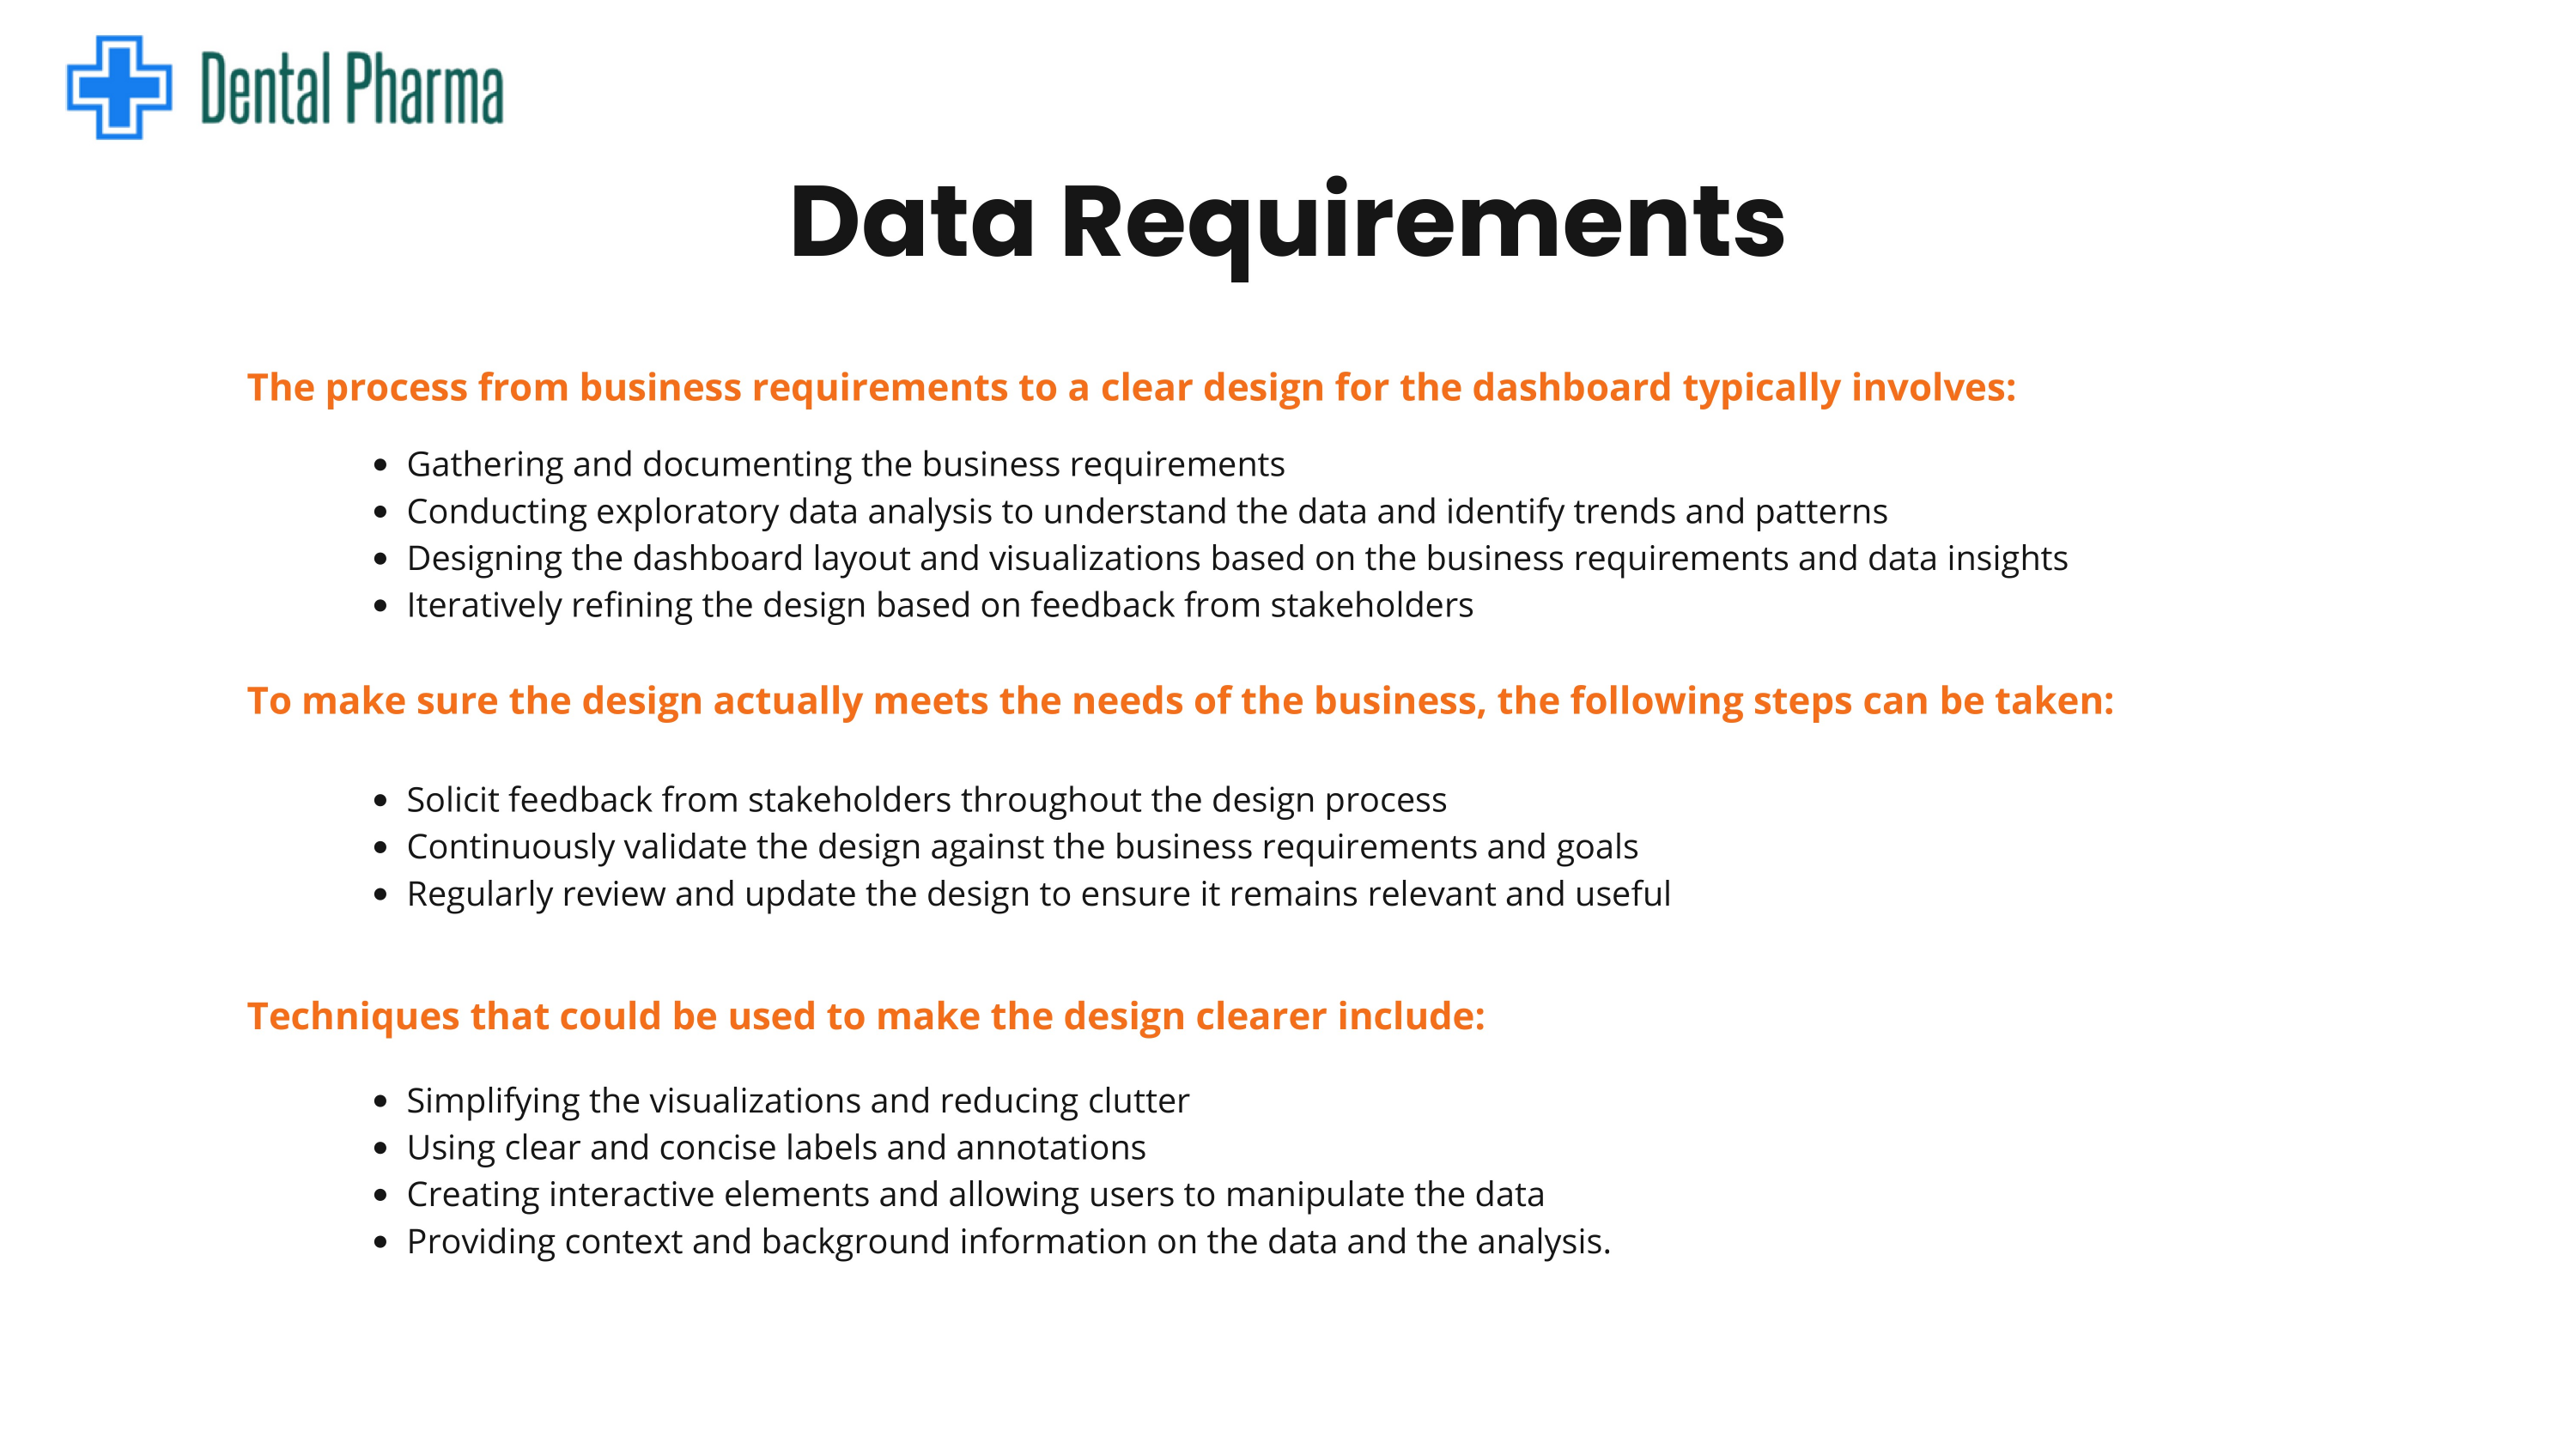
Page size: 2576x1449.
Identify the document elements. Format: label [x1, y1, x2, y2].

picture [65, 32, 2112, 1262]
